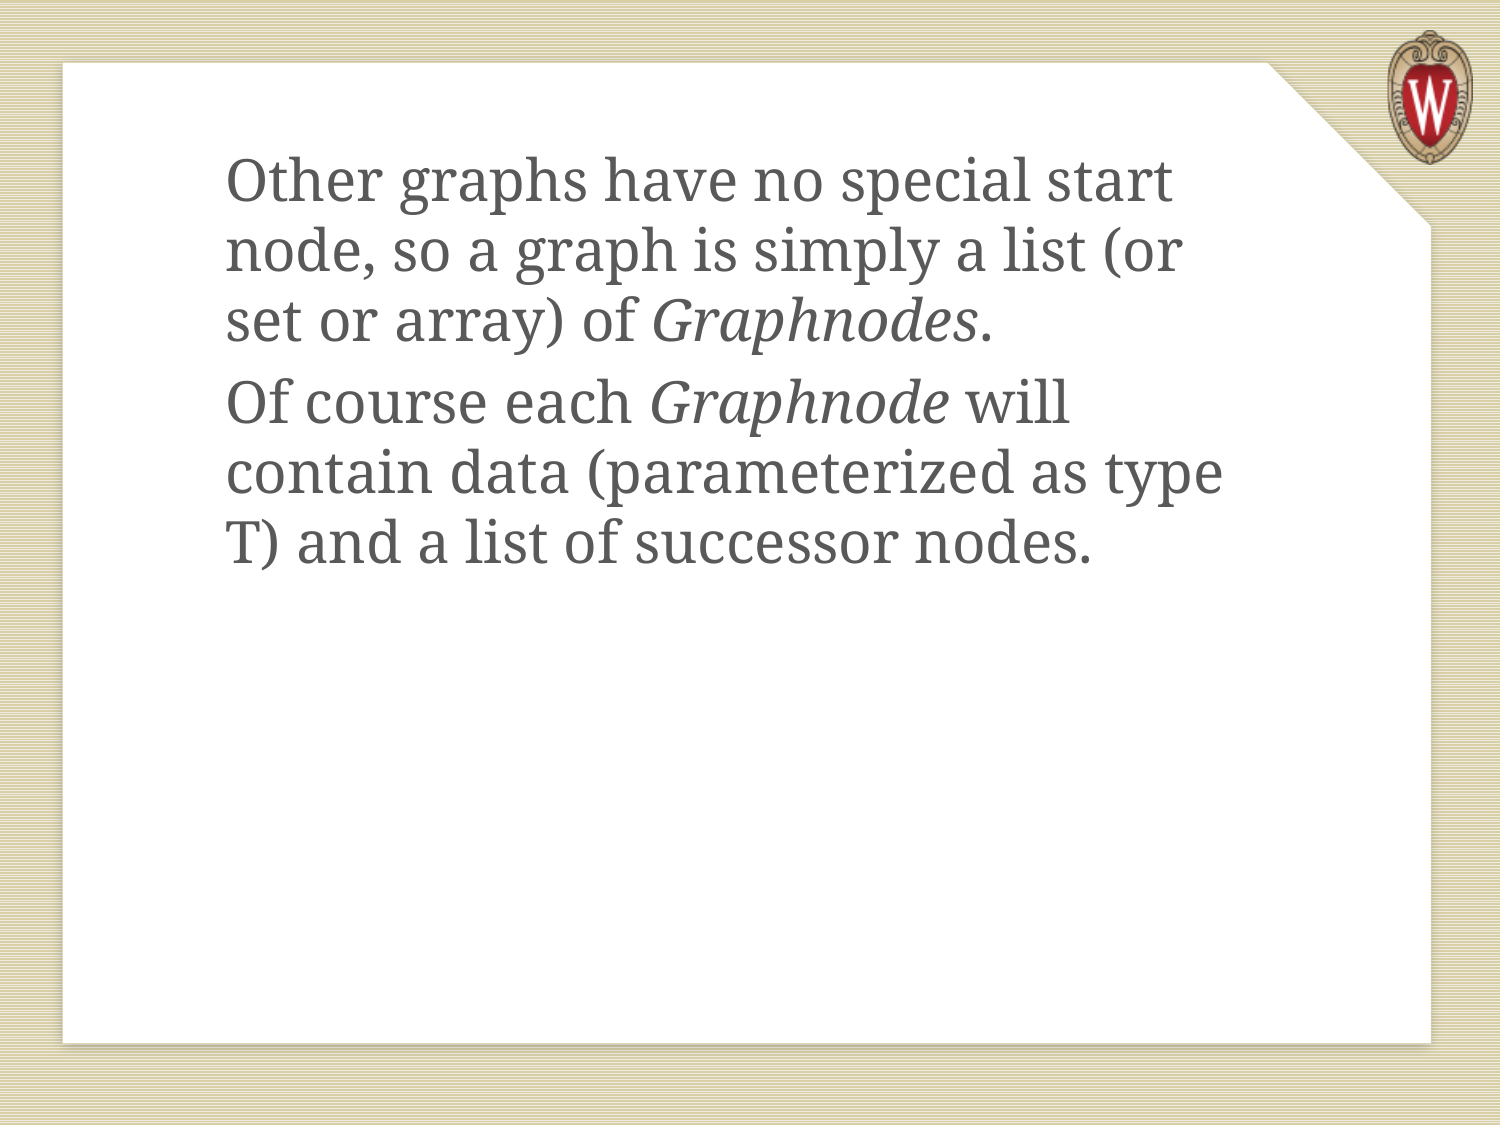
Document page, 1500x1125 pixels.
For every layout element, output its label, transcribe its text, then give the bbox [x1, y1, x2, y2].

subtitle Other graphs have no special start node, so a graph is simply a list (or set or array) of Graphnodes. Of course each Graphnode will contain data (parameterized as type T) and a list of successor nodes. [225, 143, 1275, 887]
